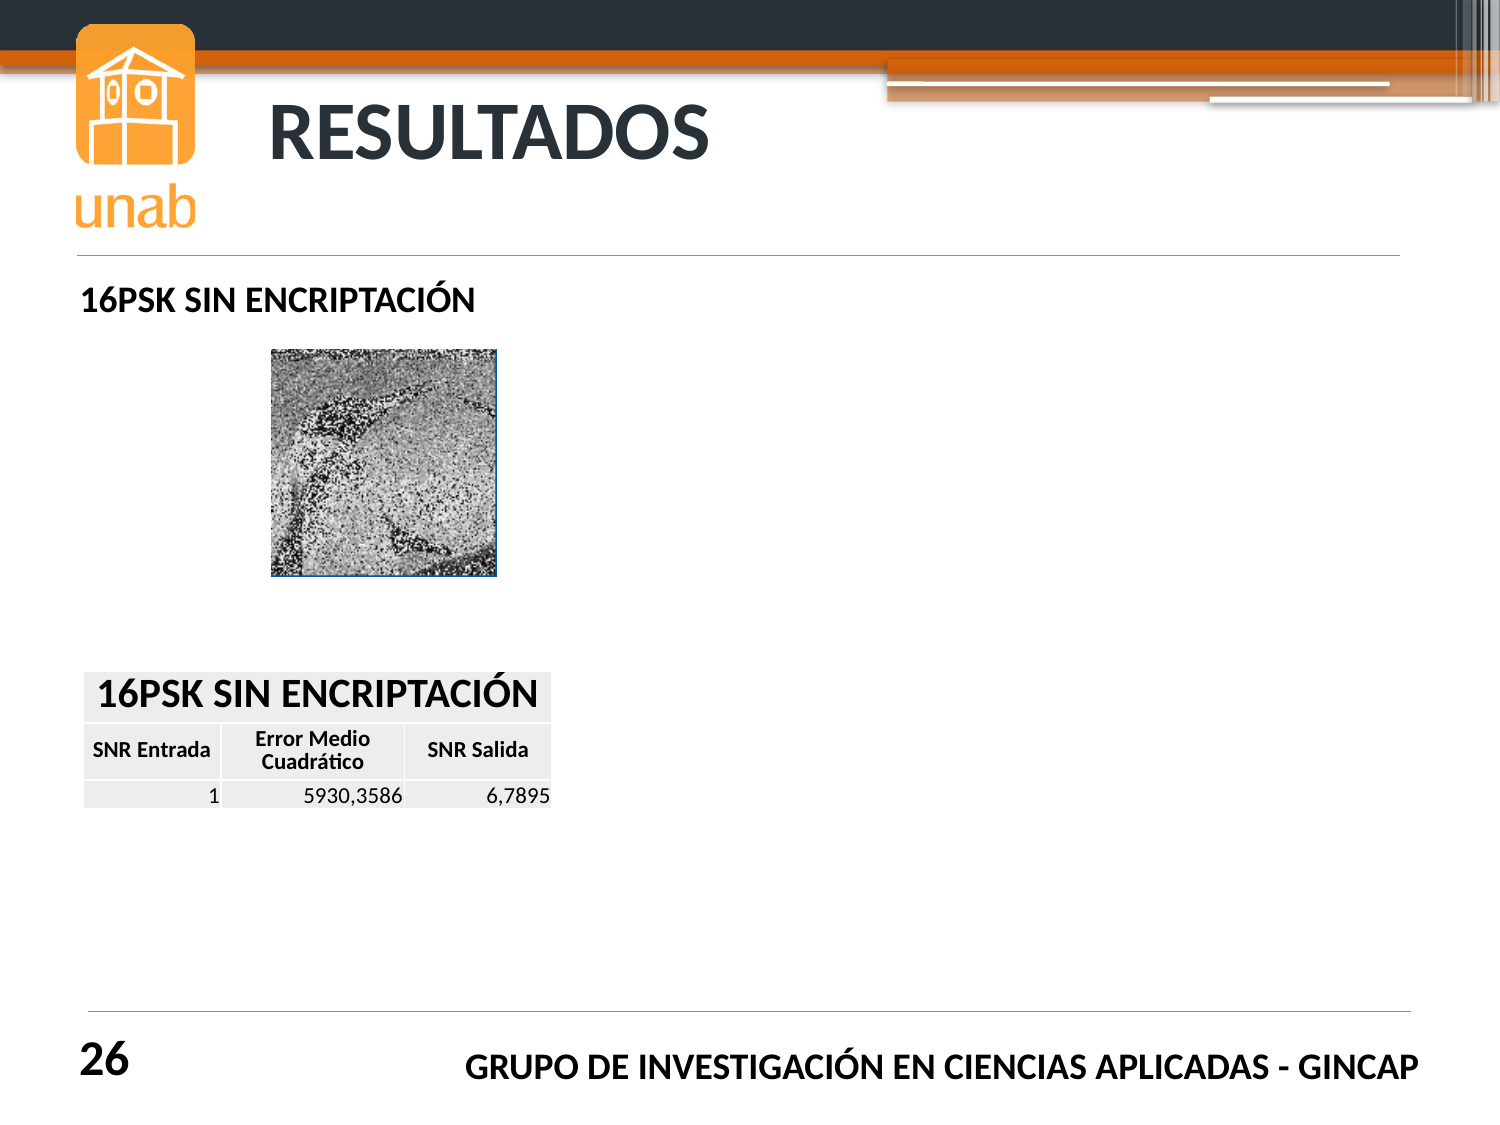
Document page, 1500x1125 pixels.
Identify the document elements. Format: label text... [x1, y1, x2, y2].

table_cell 5930,3586 [222, 781, 404, 808]
text_box 26 [64, 1018, 160, 1093]
picture [271, 349, 497, 577]
table_cell SNR Entrada [84, 724, 220, 779]
text_box RESULTADOS [253, 45, 1400, 233]
table_cell SNR Salida [405, 724, 551, 779]
table_header 16PSK SIN ENCRIPTACIÓN [84, 672, 551, 722]
table_cell 6,7895 [405, 781, 551, 808]
text_box 16PSK SIN ENCRIPTACIÓN [64, 267, 1376, 327]
picture [76, 23, 195, 228]
table_cell Error Medio Cuadrático [222, 724, 404, 779]
text_box GRUPO DE INVESTIGACIÓN EN CIENCIAS APLICADAS - GINCAP [383, 1034, 1435, 1095]
table_cell 1 [84, 781, 220, 808]
